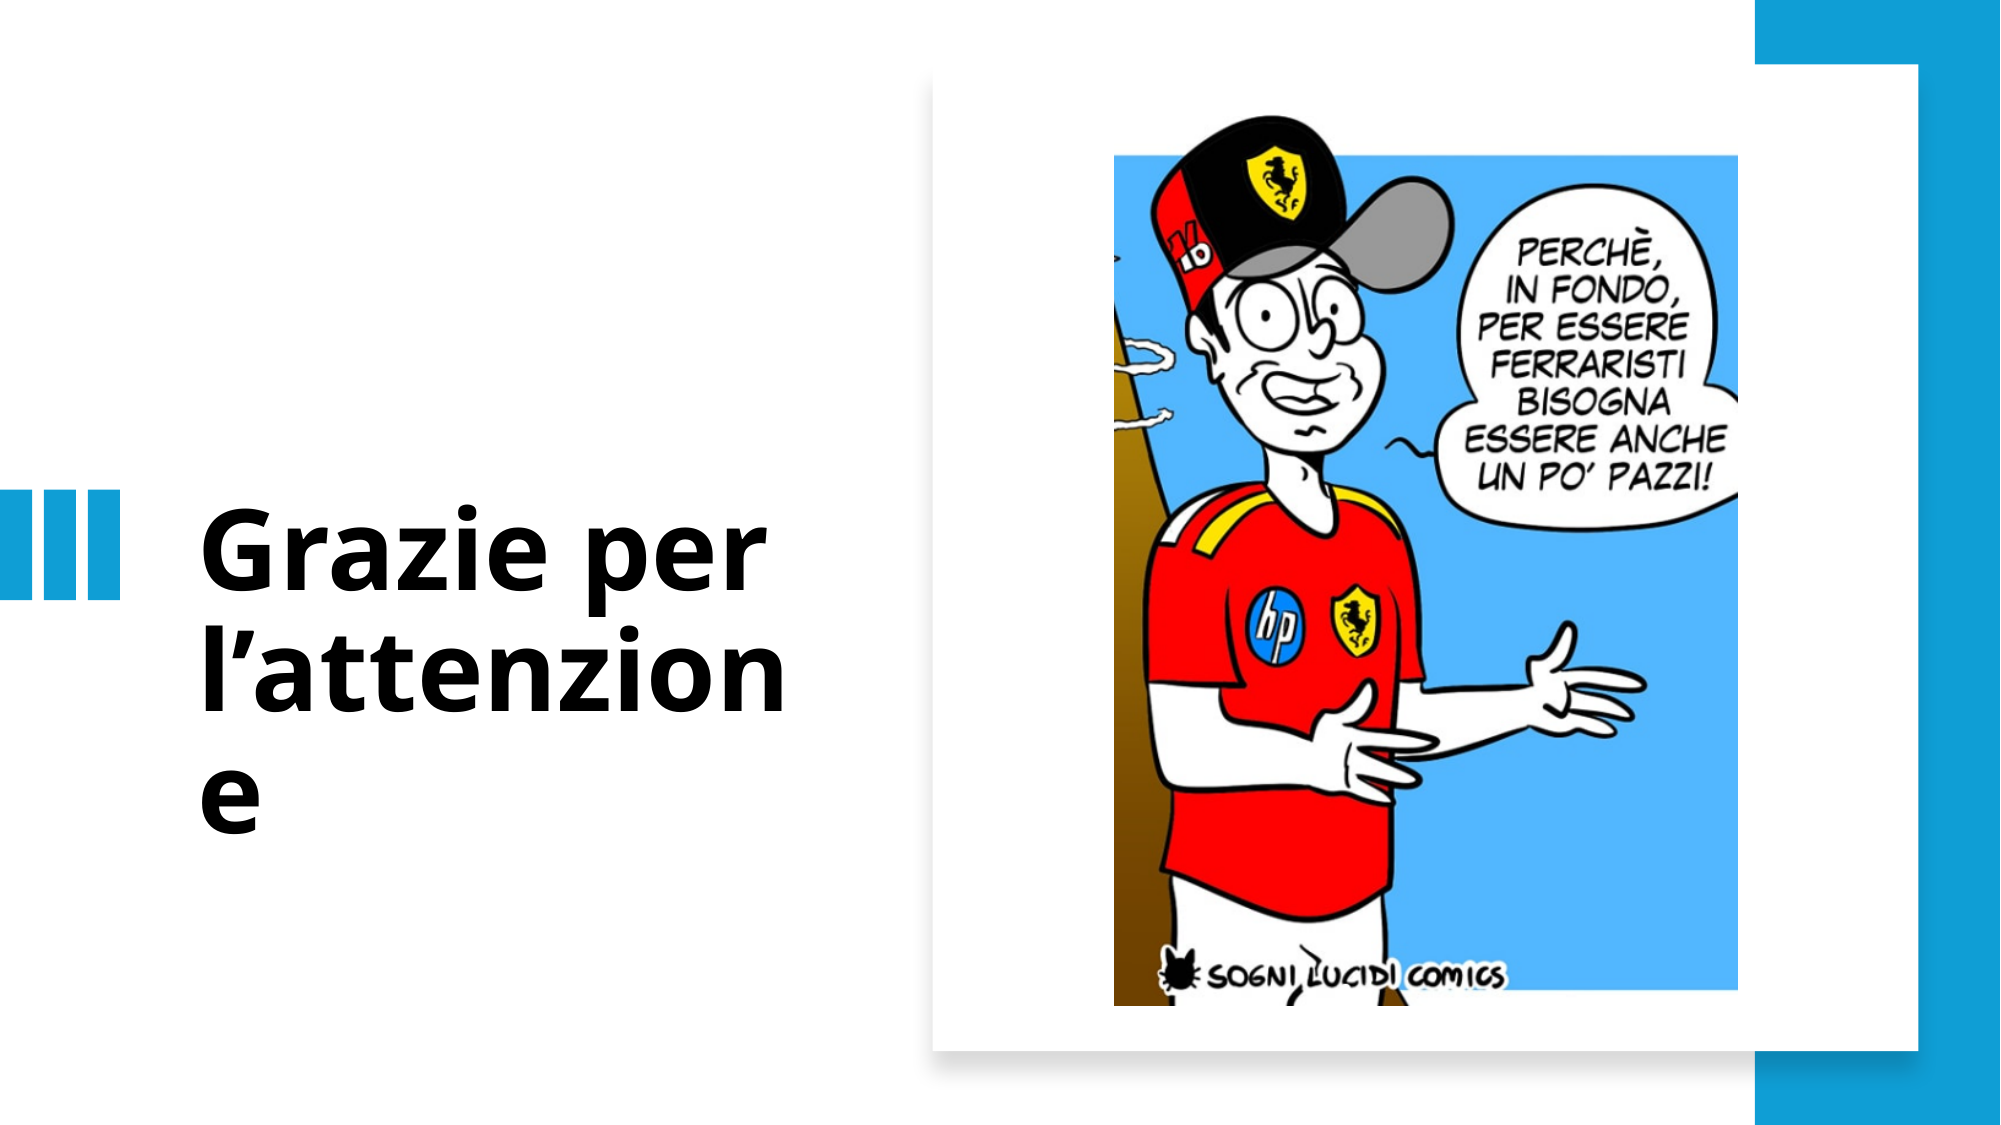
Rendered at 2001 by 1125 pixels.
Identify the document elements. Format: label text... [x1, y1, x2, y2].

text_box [0, 489, 121, 601]
picture [1113, 108, 1738, 1007]
text_box [0, 0, 1753, 1125]
text_box [1753, 0, 2000, 1125]
text_box [931, 63, 1920, 1053]
text_box Grazie per l’attenzione [182, 485, 845, 878]
